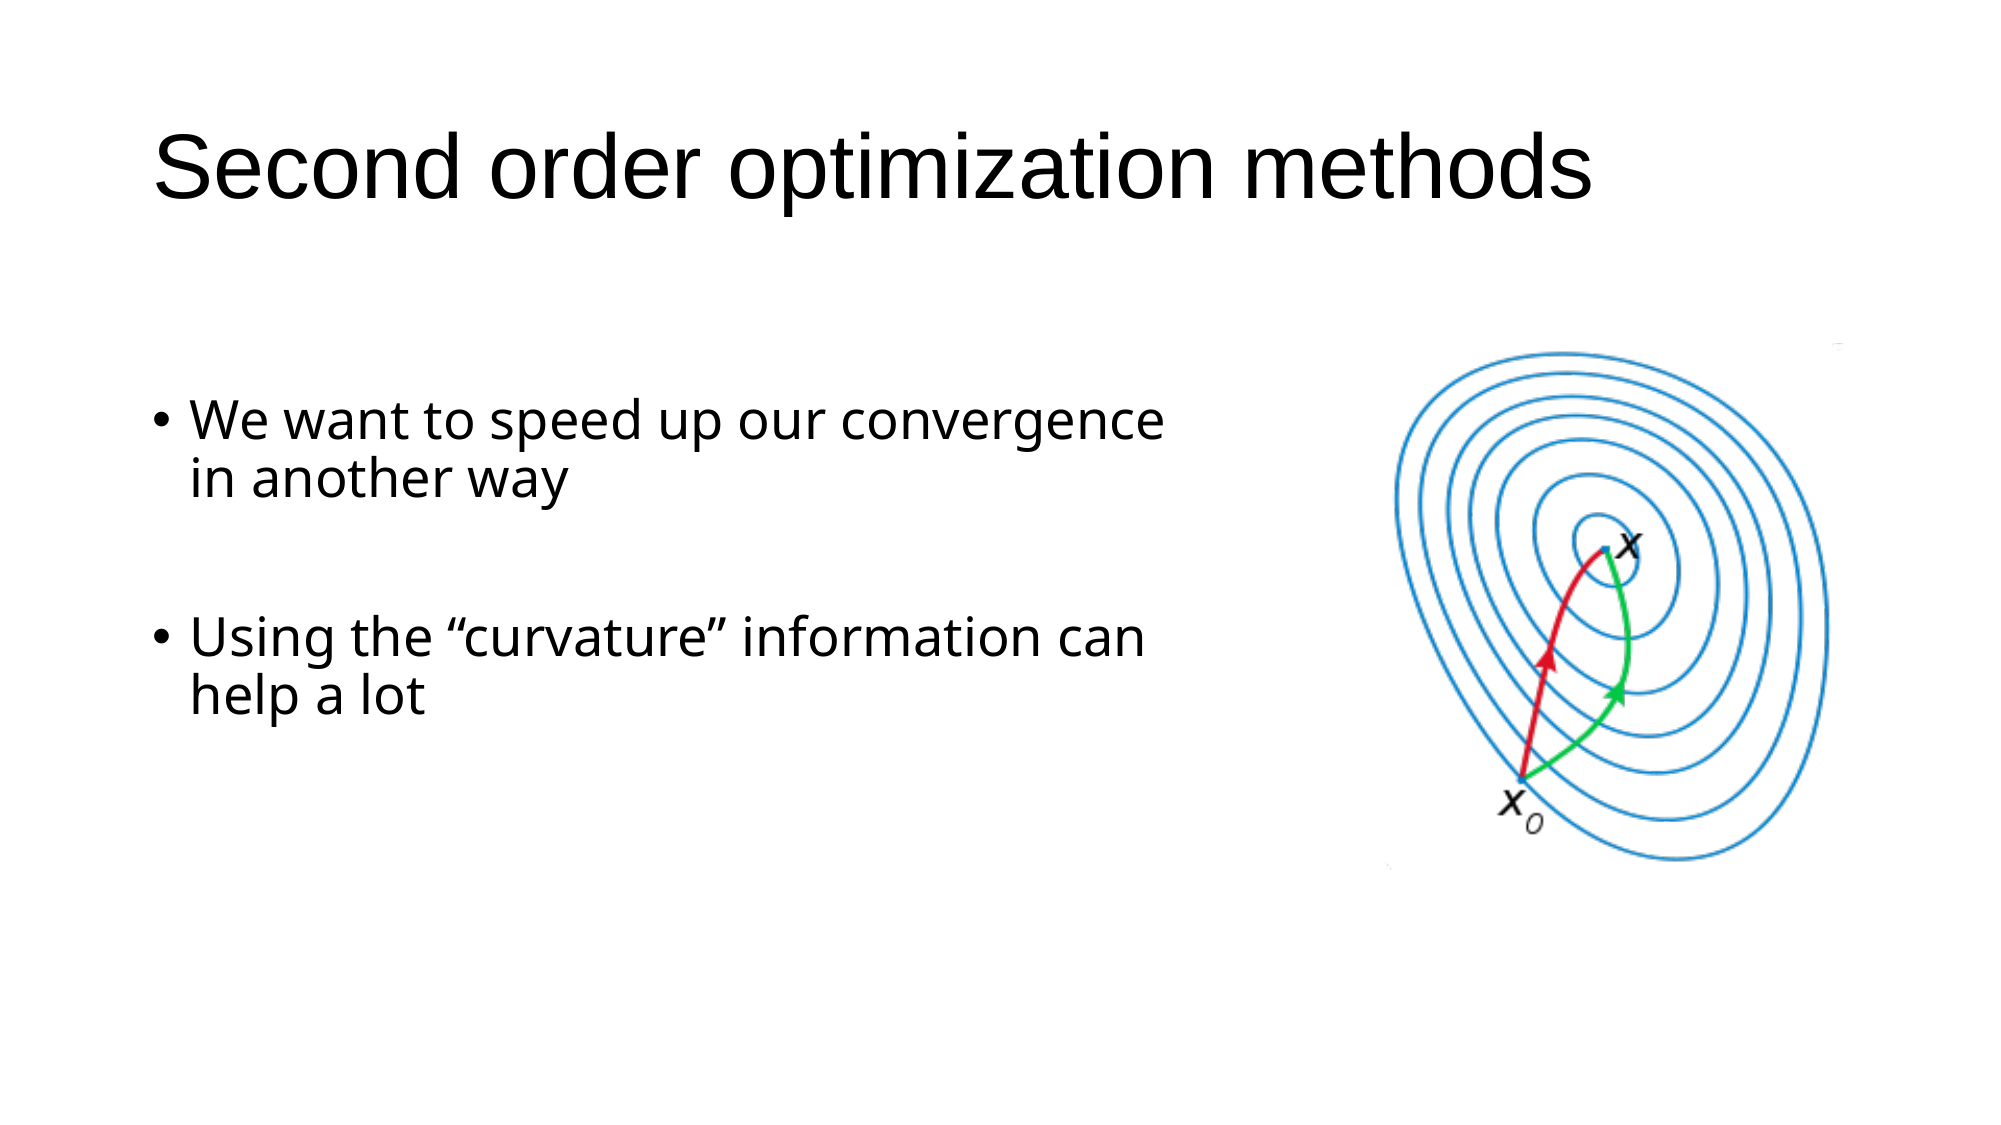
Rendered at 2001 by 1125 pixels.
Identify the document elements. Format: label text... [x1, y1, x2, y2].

picture [1385, 342, 1844, 871]
title Second order optimization methods [137, 59, 1863, 278]
list We want to speed up our convergence in another way Using the “curvature” information can help a lot [137, 299, 1213, 1014]
